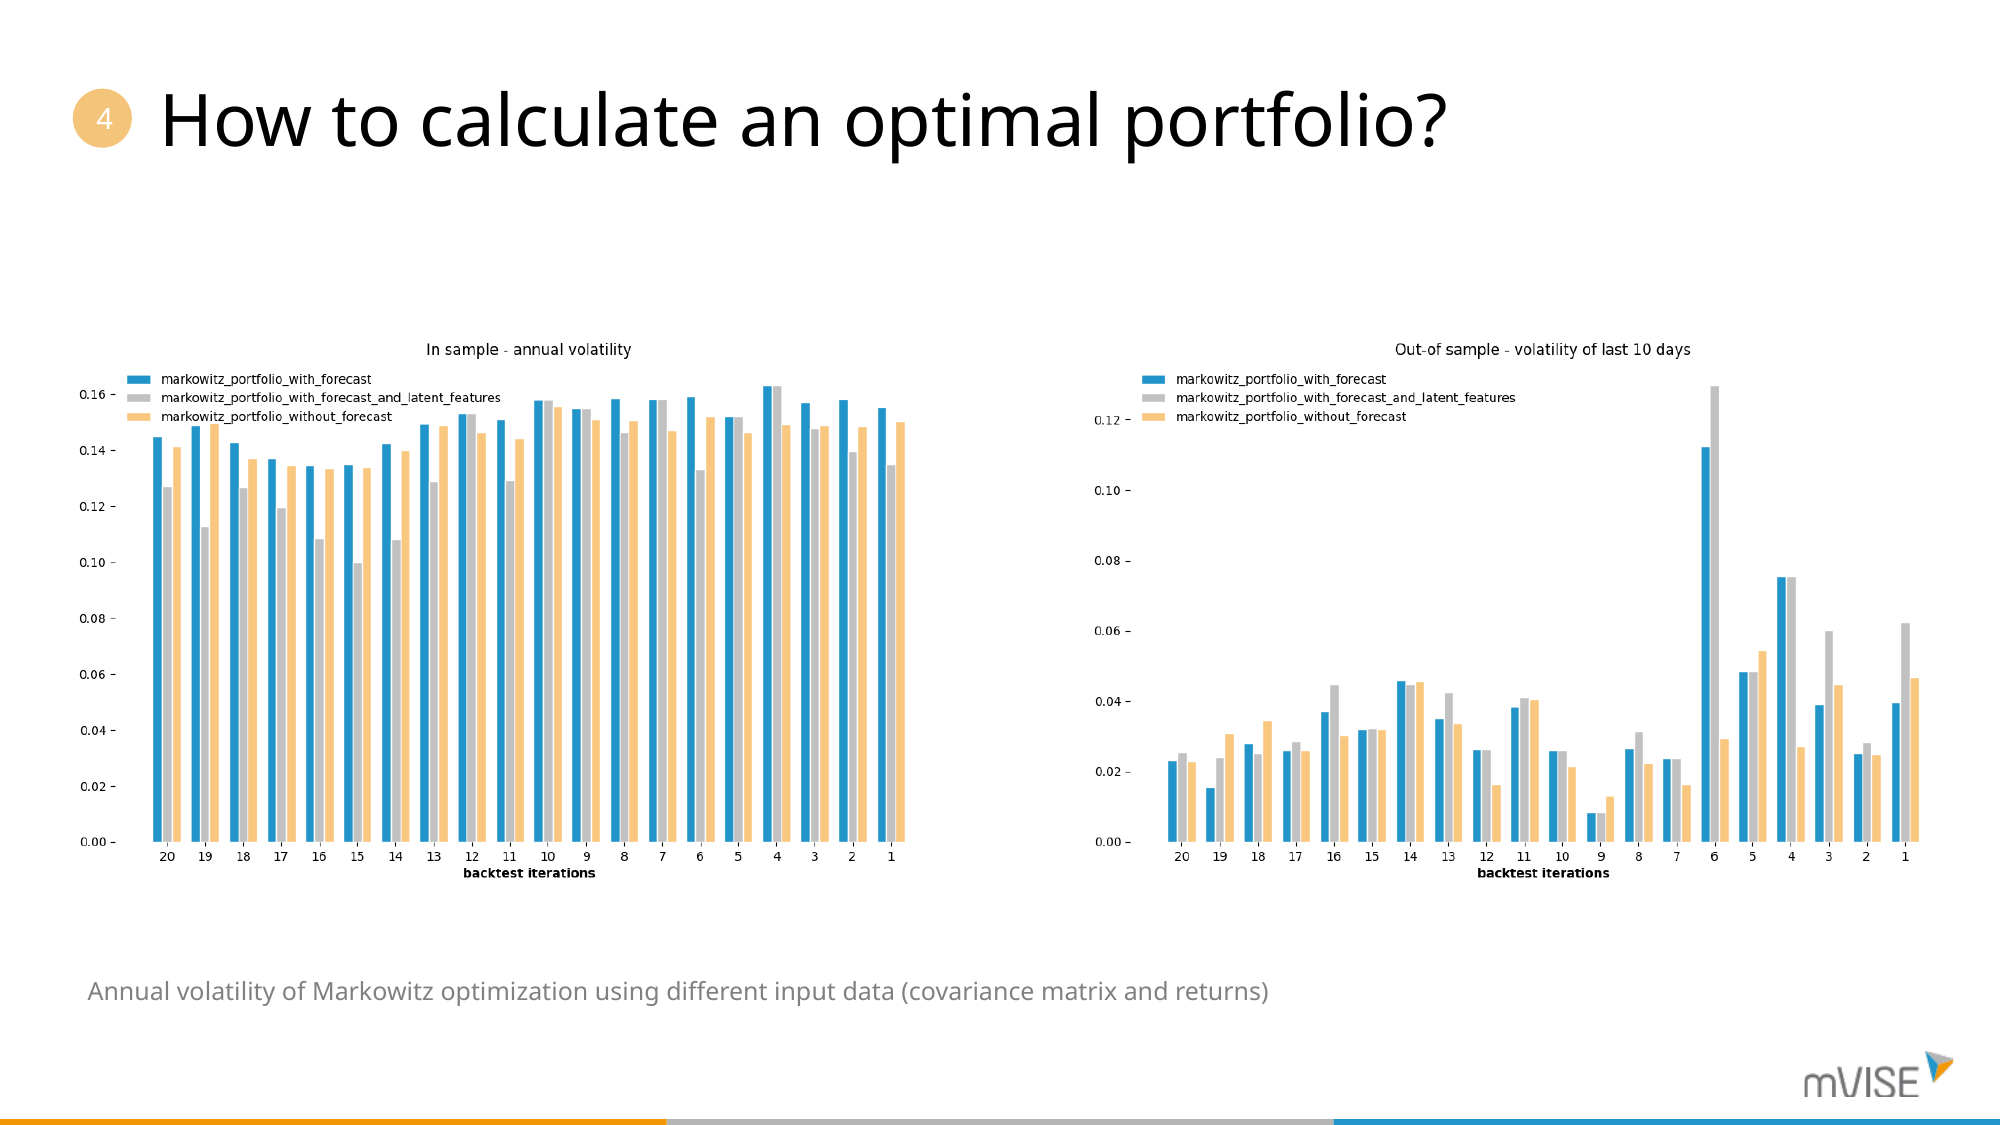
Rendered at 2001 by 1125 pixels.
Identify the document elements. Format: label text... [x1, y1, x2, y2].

picture [0, 287, 2000, 910]
title How to calculate an optimal portfolio? [144, 66, 1919, 170]
text_box Annual volatility of Markowitz optimization using different input data (covariance matrix and returns) [72, 967, 1393, 1013]
text_box 4 [71, 87, 133, 149]
